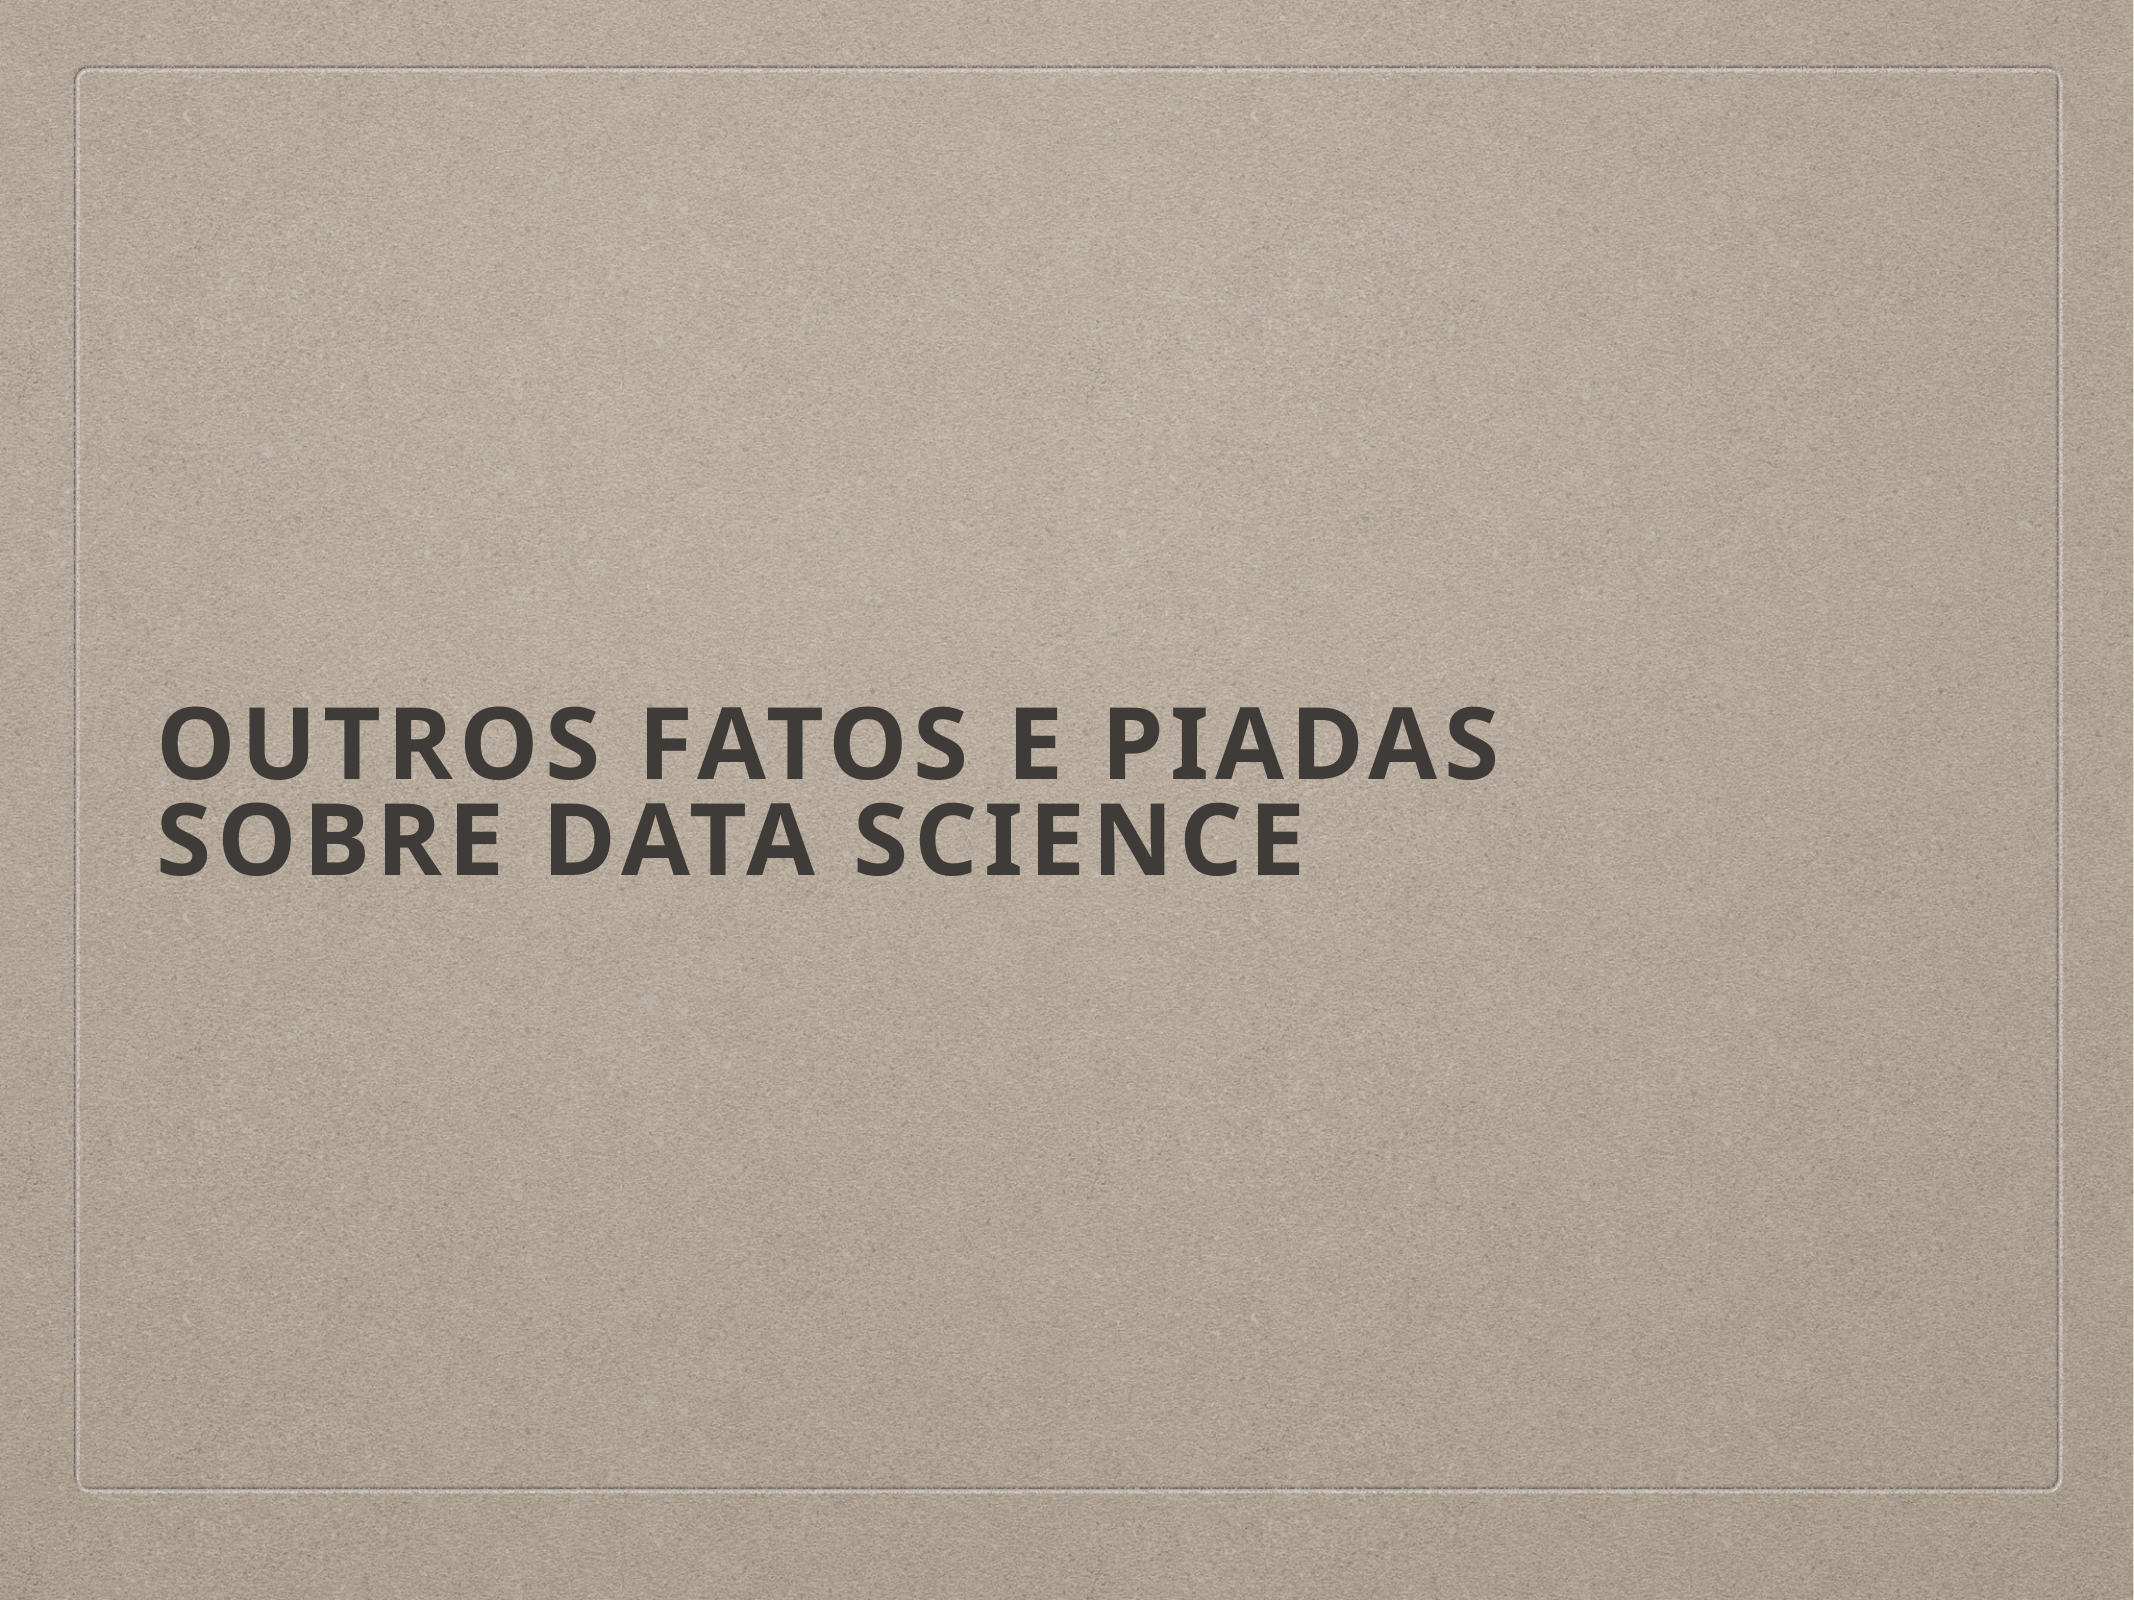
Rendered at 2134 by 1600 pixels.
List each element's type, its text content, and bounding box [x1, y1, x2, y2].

picture [0, 0, 2134, 1600]
title outros fatos e piadas sobre data science [147, 639, 1986, 959]
